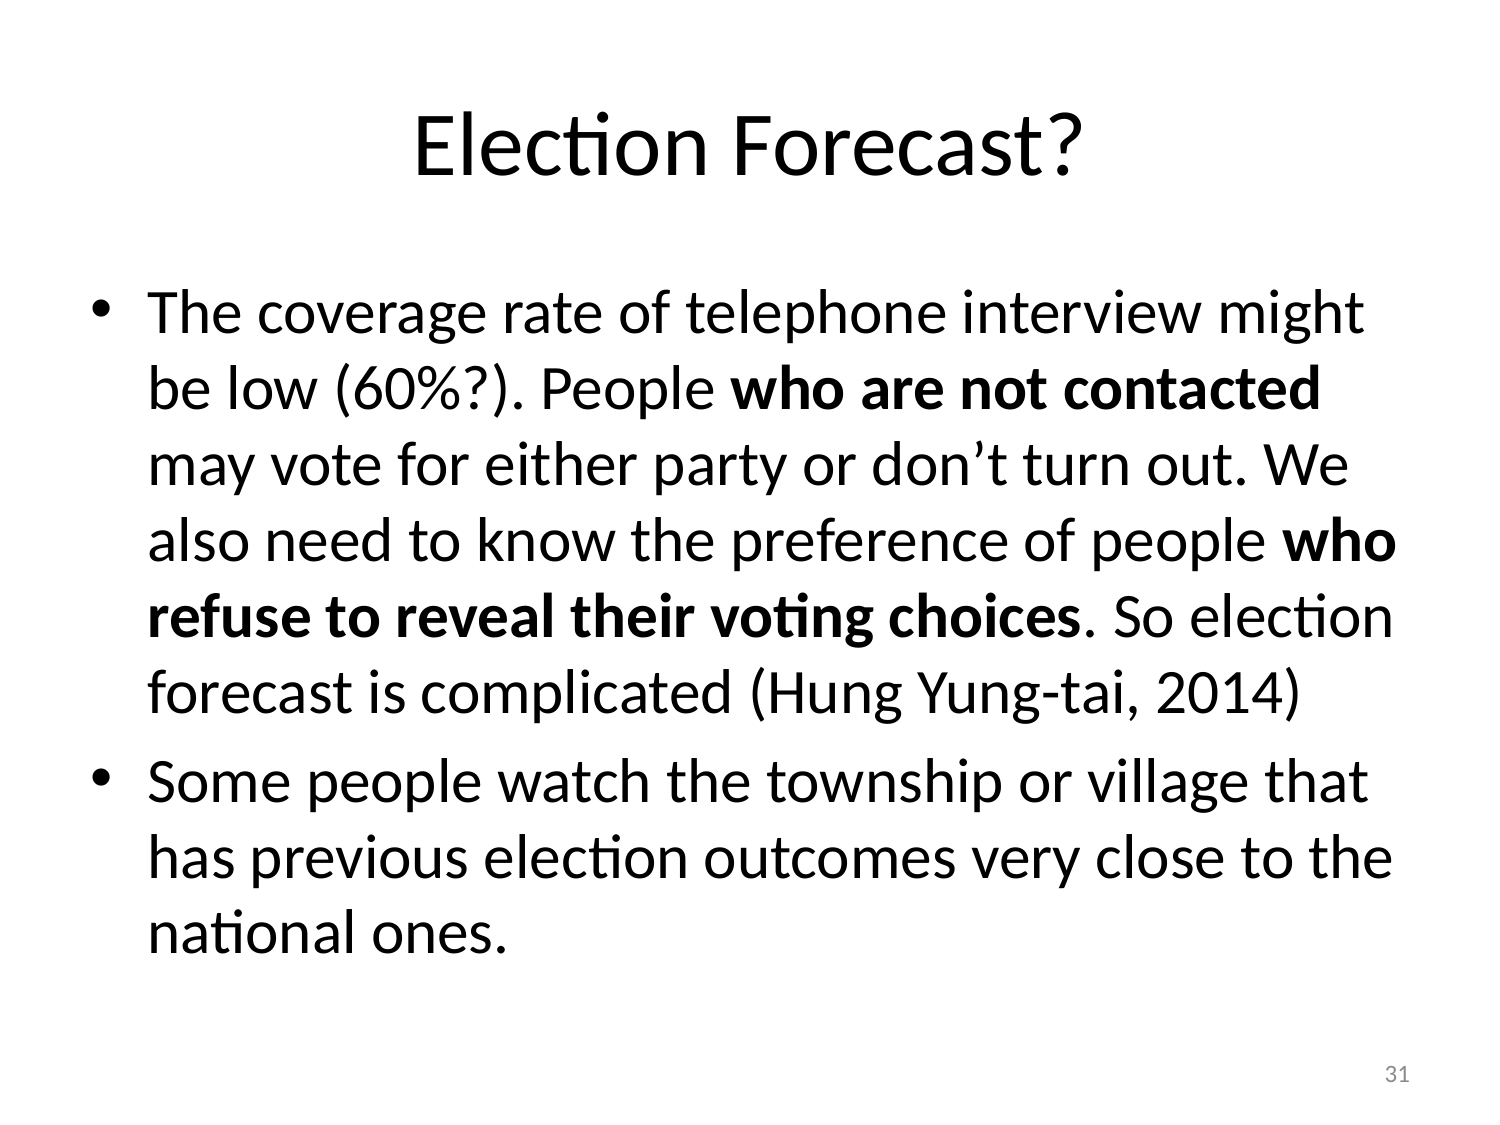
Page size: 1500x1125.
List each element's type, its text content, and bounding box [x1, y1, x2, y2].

slide_number 30 [1074, 1042, 1425, 1103]
title Election Forecast? [75, 45, 1425, 233]
list The coverage rate of telephone interview might be low (60%?). People who are not contacted may vote for either party or don’t turn out. We also need to know the preference of people who refuse to reveal their voting choices. So election forecast is complicated (Hung Yung-tai, 2014) Some people watch the township or village that has previous election outcomes very close to the national ones. [75, 262, 1425, 1005]
